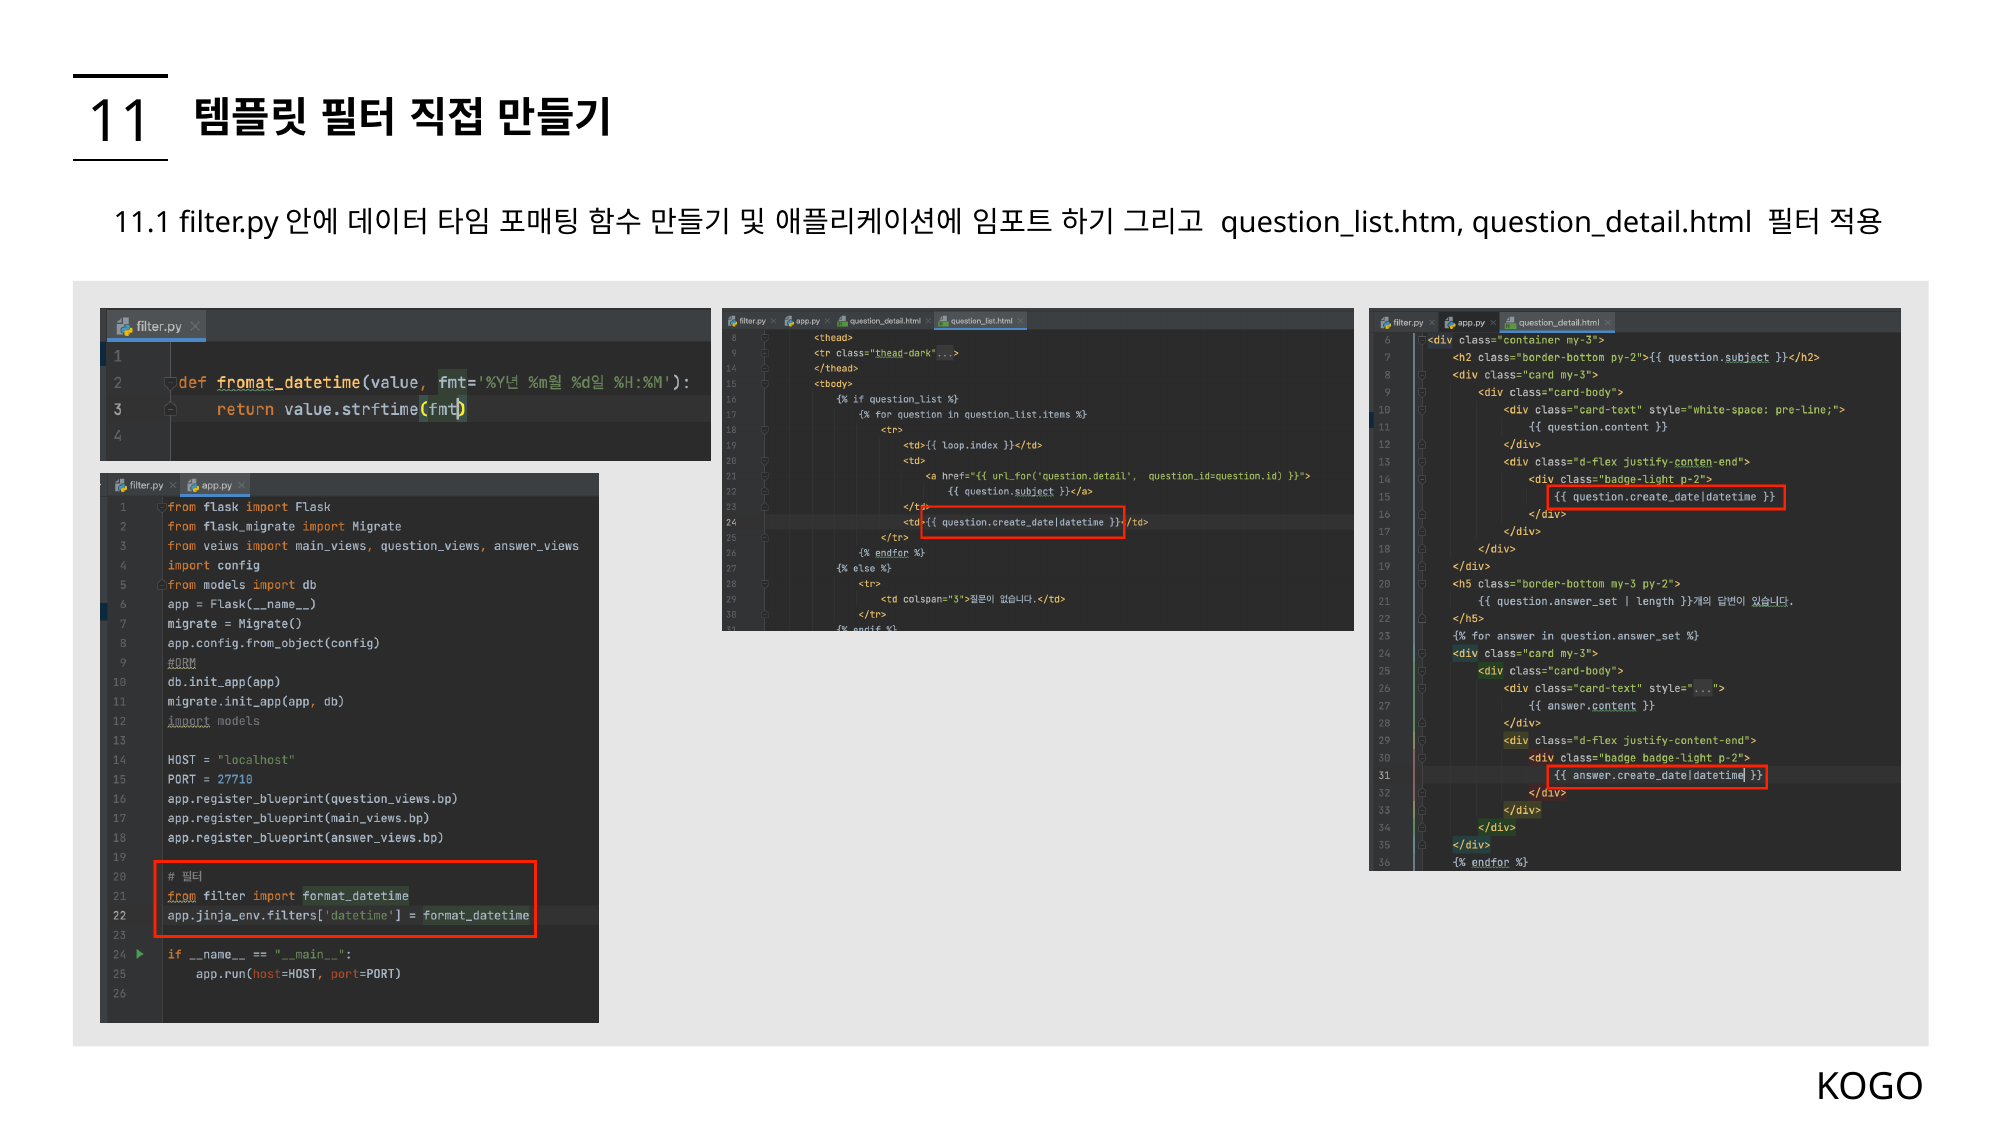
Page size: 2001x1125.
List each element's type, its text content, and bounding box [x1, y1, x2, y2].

text_box 11.1 filter.py안에 데이터 타임 포매팅 함수 만들기 및 애플리케이션에 임포트 하기 그리고 question_list.htm, question_detail.html 필터 적용 [98, 196, 1899, 247]
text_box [72, 76, 169, 162]
picture [1369, 308, 1901, 871]
picture [100, 473, 599, 1023]
text_box [72, 280, 1930, 1047]
text_box 템플릿 필터 직접 만들기 [178, 78, 1072, 161]
picture [722, 308, 1354, 631]
picture [100, 308, 711, 461]
